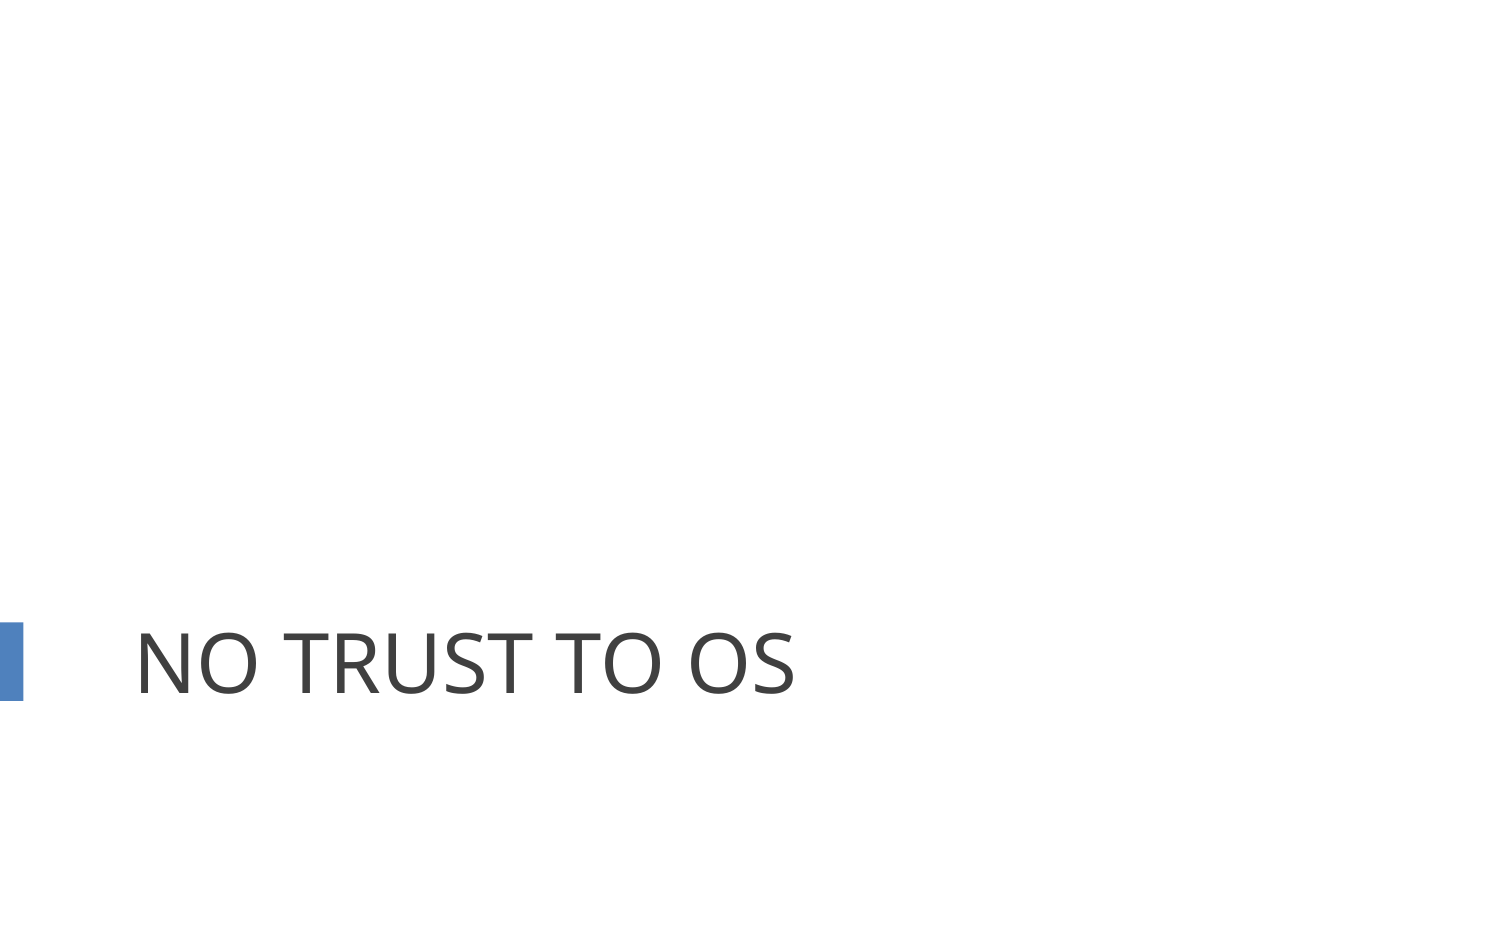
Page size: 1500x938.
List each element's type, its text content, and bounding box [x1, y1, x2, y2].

title No Trust to OS [118, 602, 1394, 789]
